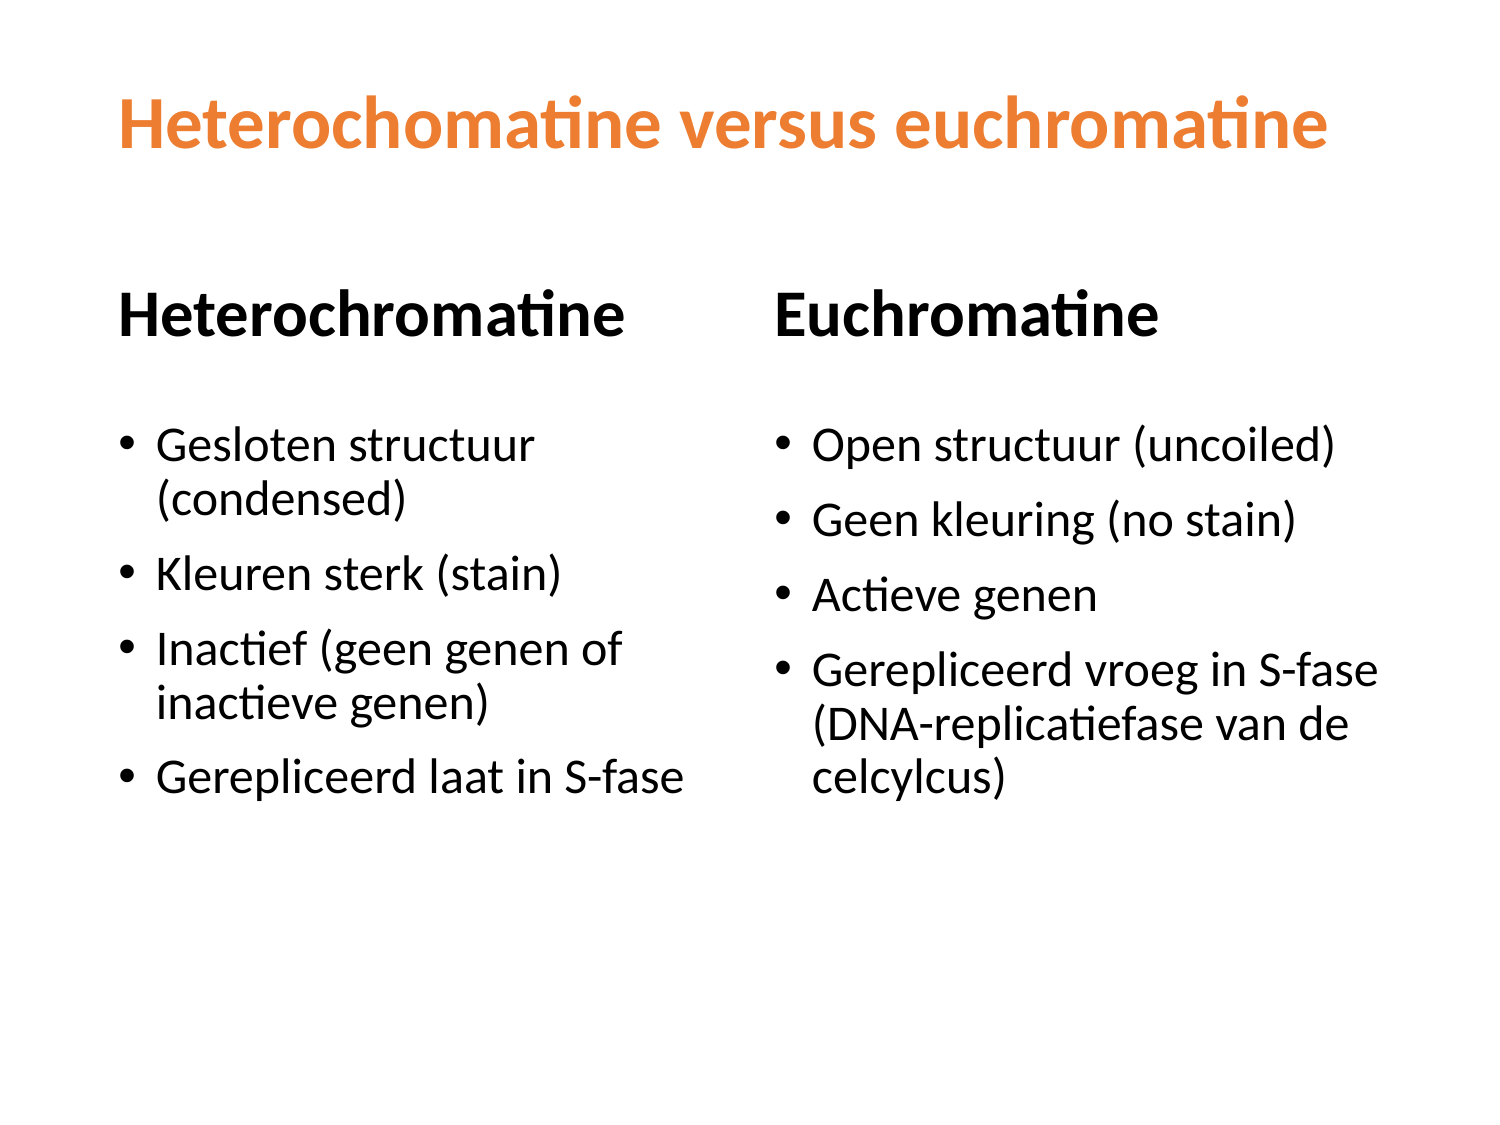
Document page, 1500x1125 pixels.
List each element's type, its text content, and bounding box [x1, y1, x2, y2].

title Heterochomatine versus euchromatine [103, 59, 1398, 188]
list Heterochromatine [103, 223, 738, 359]
list Euchromatine [759, 223, 1398, 359]
list Open structuur (uncoiled) Geen kleuring (no stain) Actieve genen Gerepliceerd vroeg in S-fase (DNA-replicatiefase van de celcylcus) [759, 410, 1398, 917]
list Gesloten structuur (condensed) Kleuren sterk (stain) Inactief (geen genen of inactieve genen) Gerepliceerd laat in S-fase [103, 410, 738, 863]
